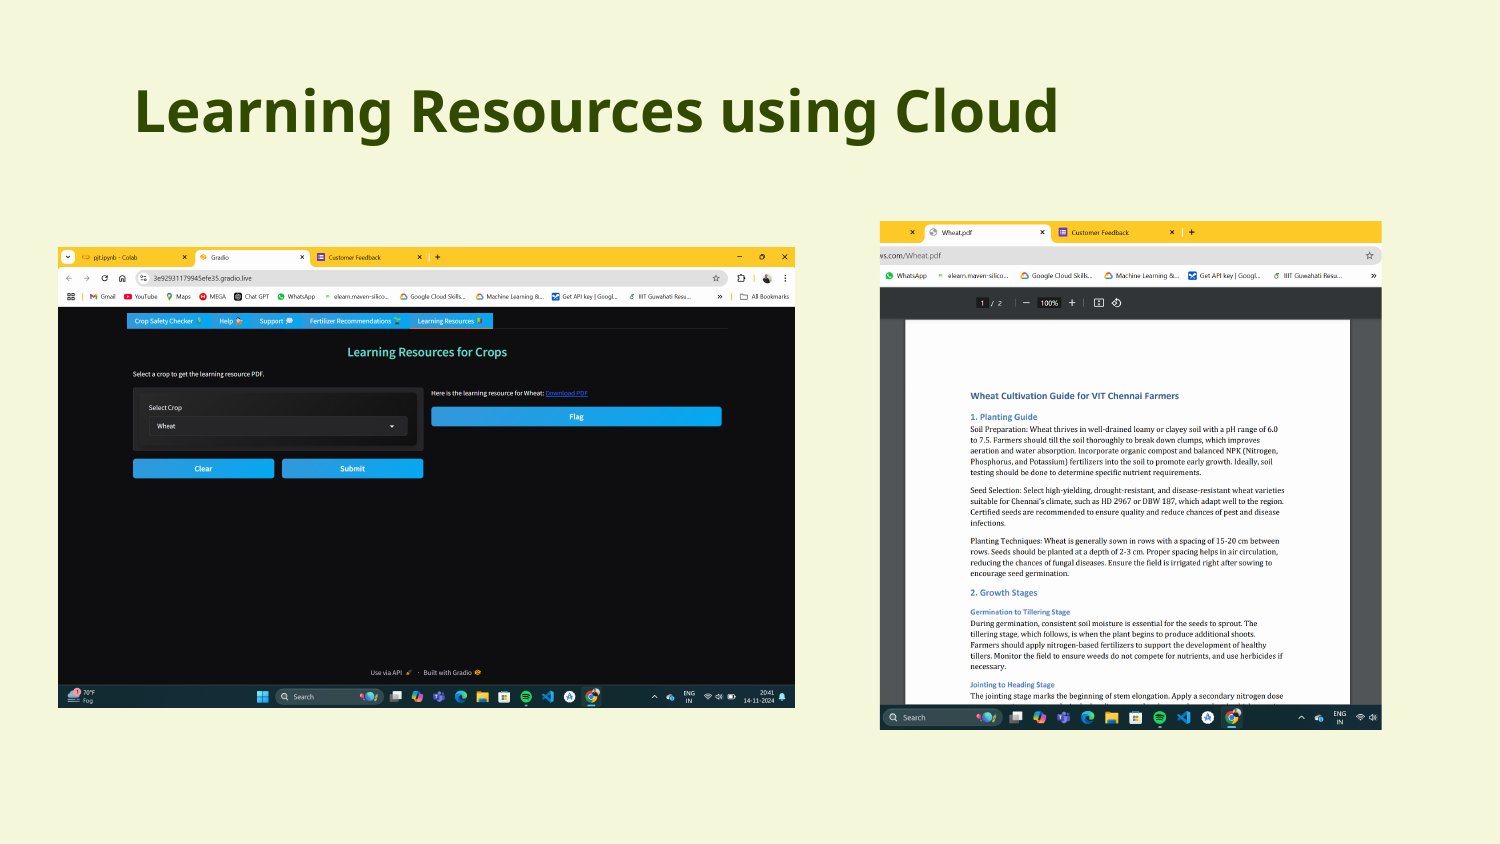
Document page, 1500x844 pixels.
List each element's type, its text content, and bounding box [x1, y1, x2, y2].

title Learning Resources using Cloud [118, 59, 1177, 157]
picture [879, 220, 1382, 730]
picture [58, 246, 795, 708]
